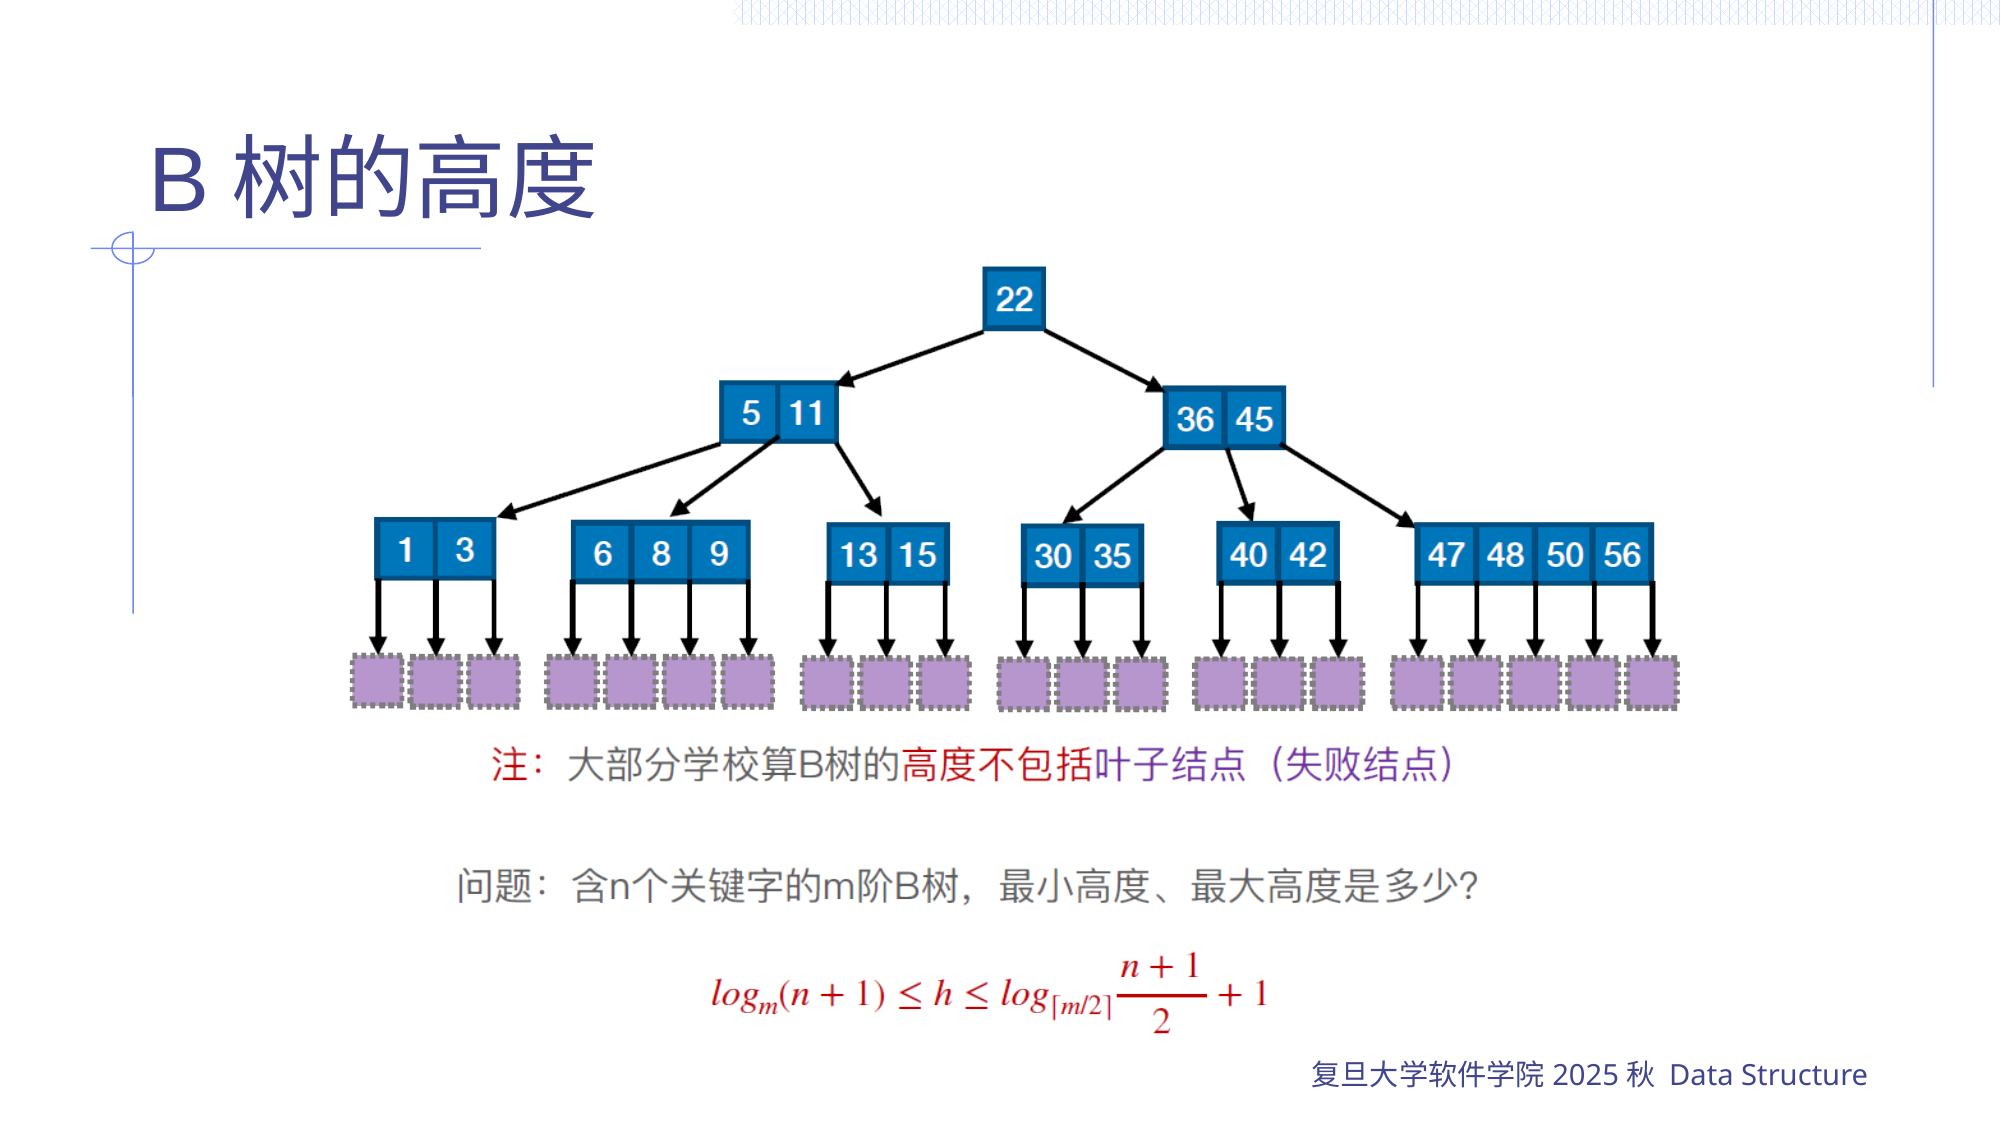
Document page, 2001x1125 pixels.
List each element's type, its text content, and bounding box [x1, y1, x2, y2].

title B树的高度 [133, 50, 1834, 238]
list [268, 237, 1799, 1063]
